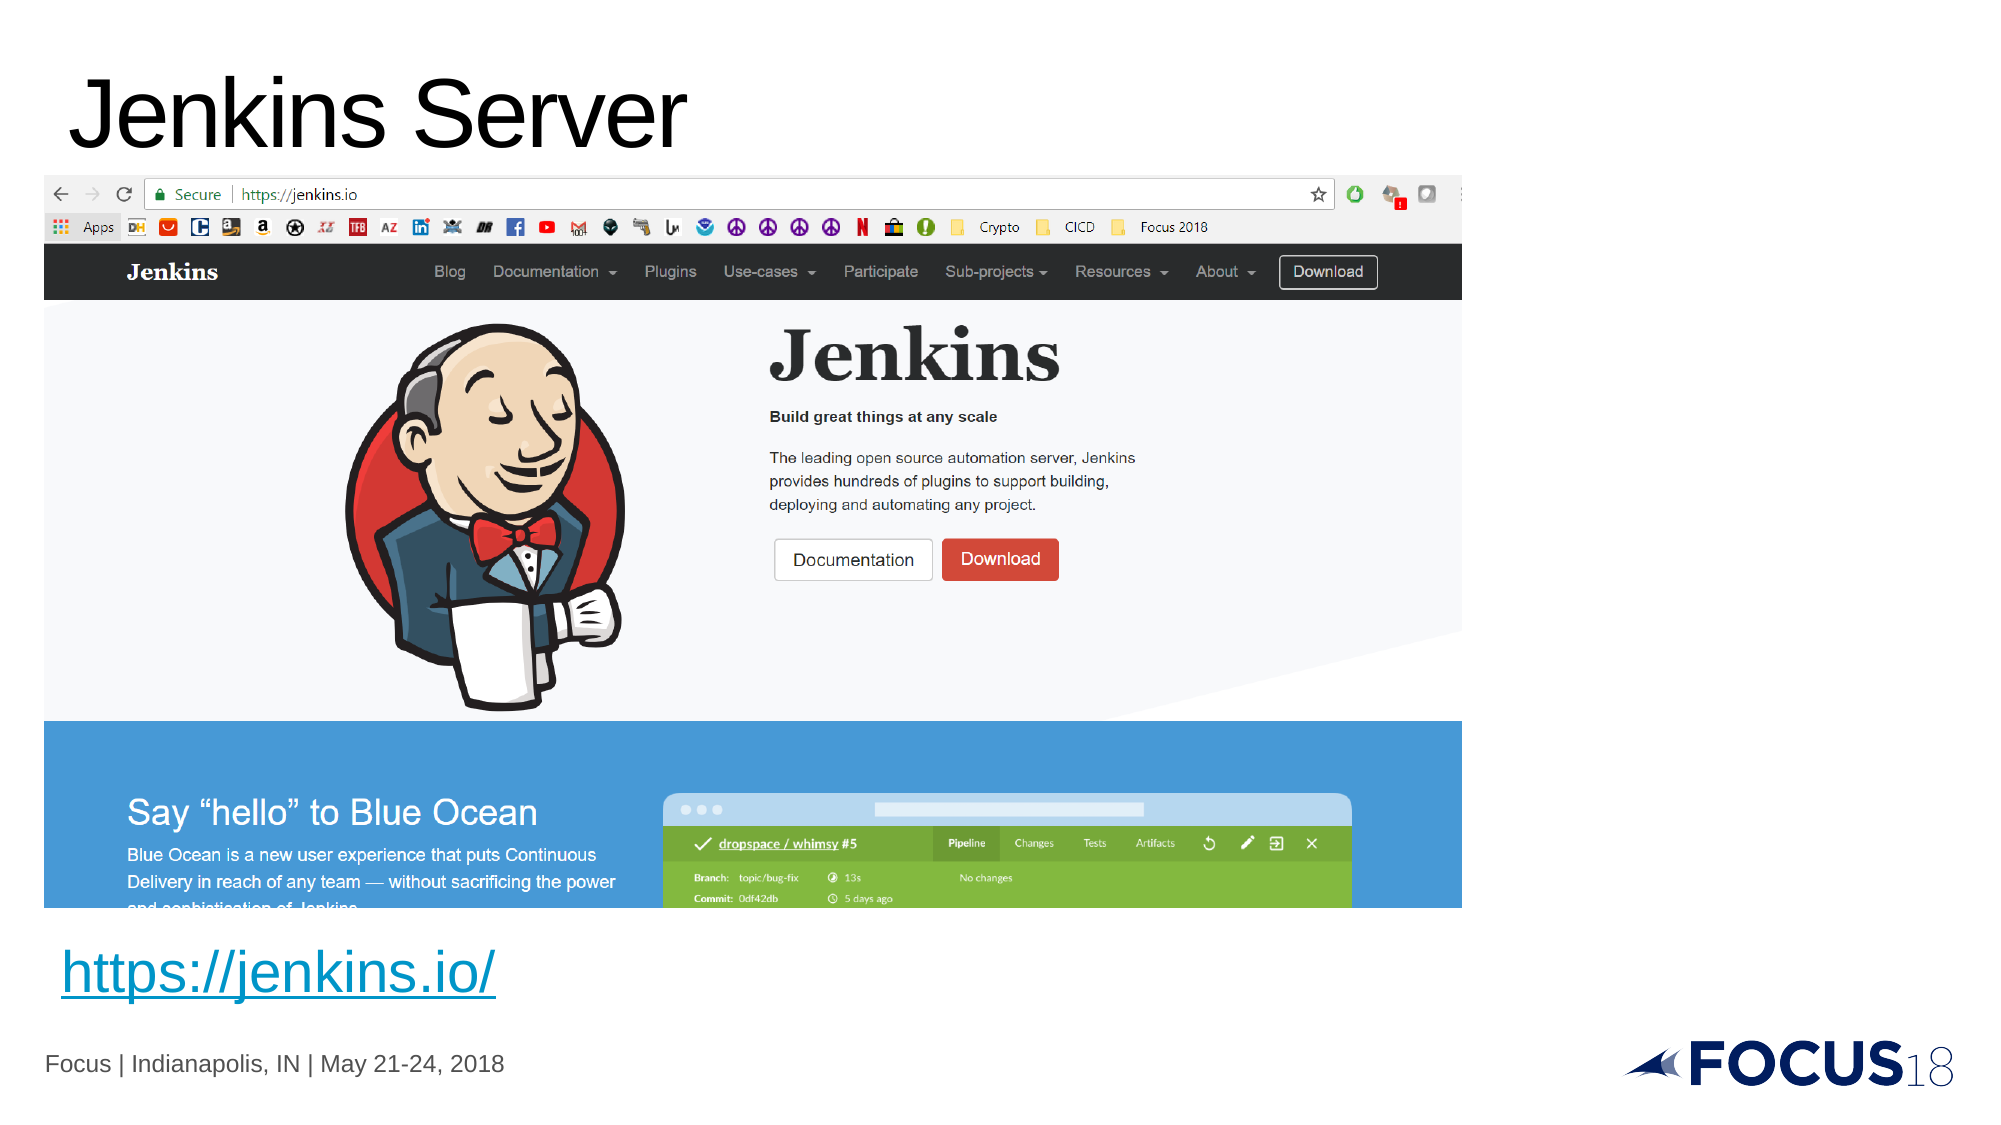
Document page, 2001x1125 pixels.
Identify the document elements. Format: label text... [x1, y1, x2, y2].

picture [43, 174, 1462, 908]
text_box https://jenkins.io/ [46, 927, 512, 1082]
title Jenkins Server [44, 47, 1957, 196]
picture [1619, 1038, 1956, 1088]
